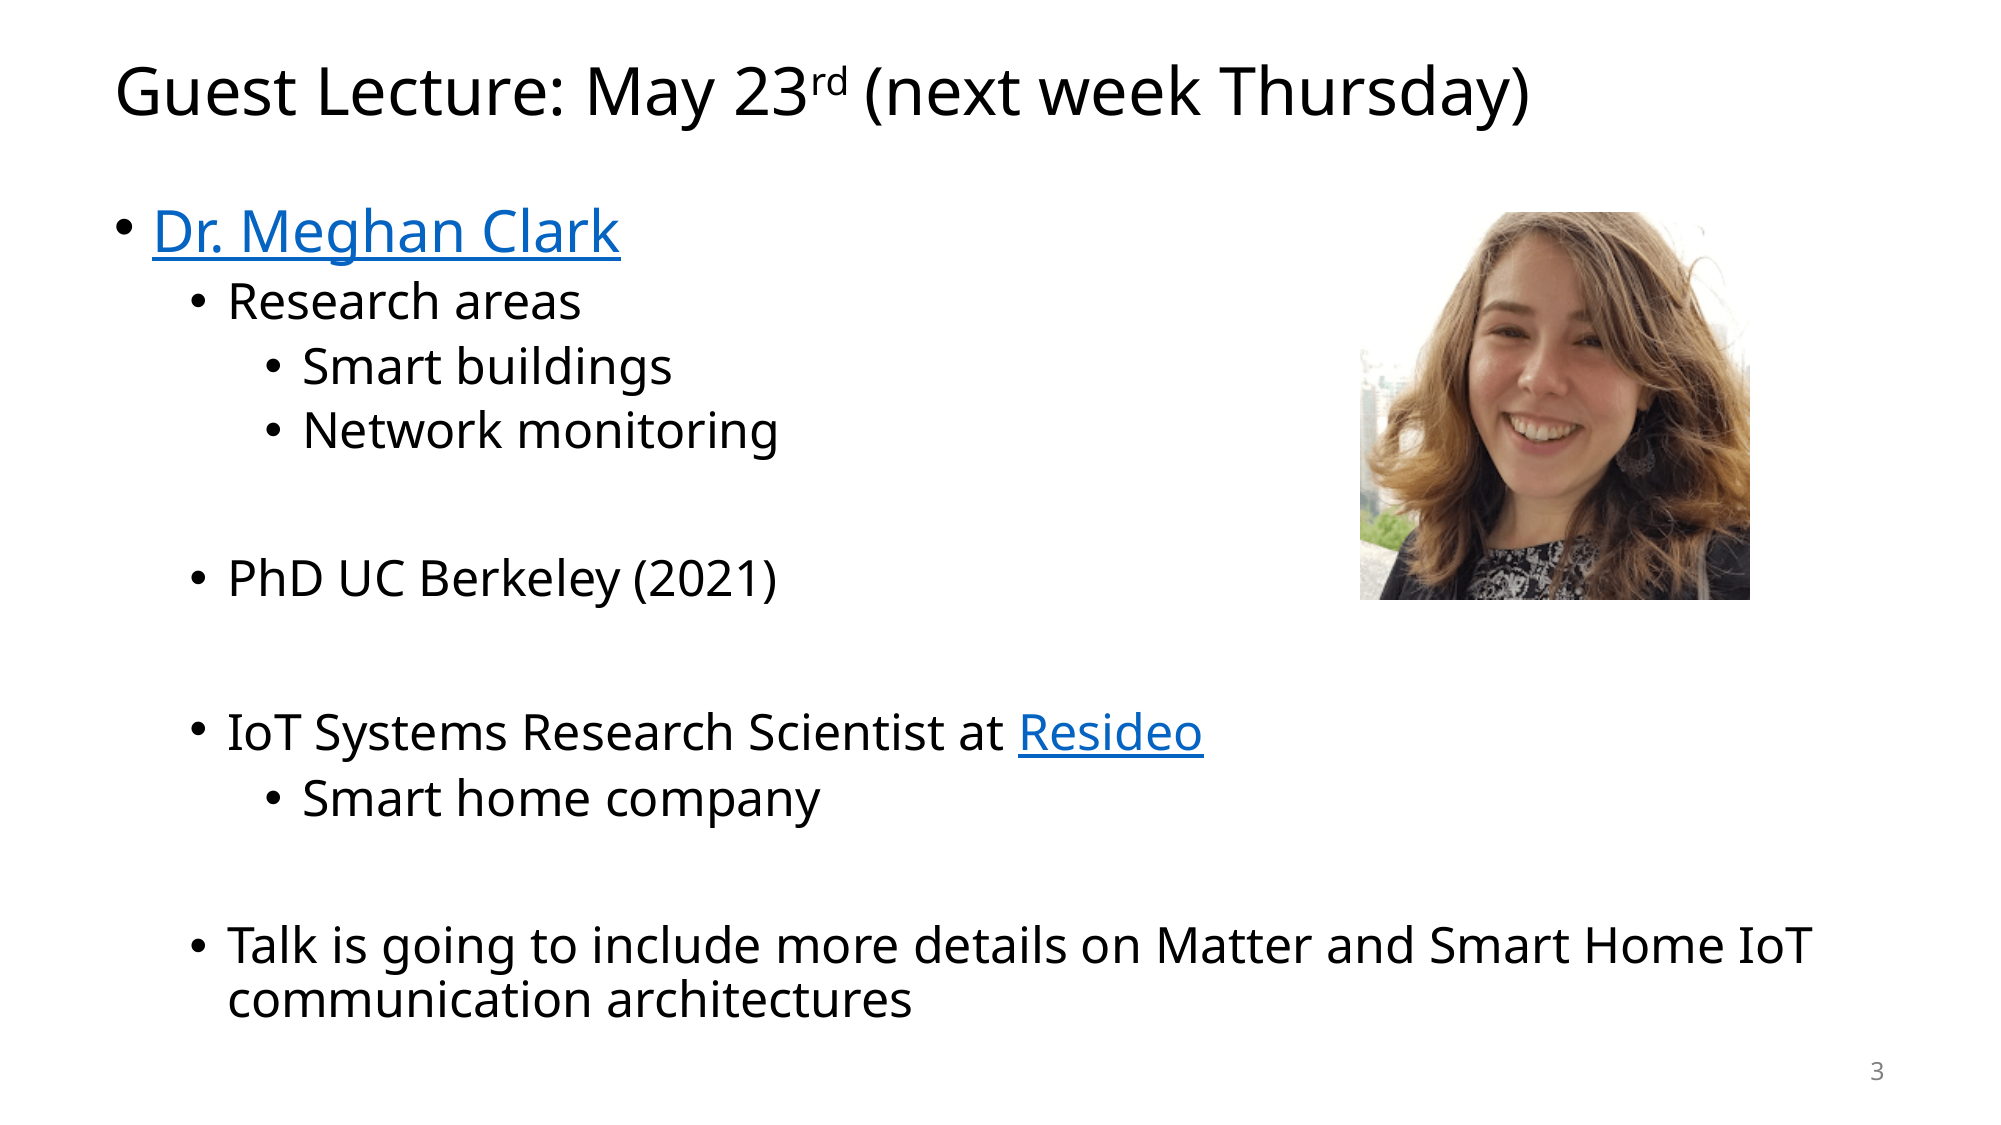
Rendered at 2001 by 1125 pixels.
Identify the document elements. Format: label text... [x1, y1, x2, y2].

slide_number 3 [1749, 1042, 1900, 1103]
list Dr. Meghan Clark Research areas Smart buildings Network monitoring PhD UC Berkeley (2021) IoT Systems Research Scientist at Resideo Smart home company Talk is going to include more details on Matter and Smart Home IoT communication architectures [99, 187, 1900, 1013]
picture [1360, 212, 1750, 600]
title Guest Lecture: May 23rd (next week Thursday) [99, 37, 1900, 150]
